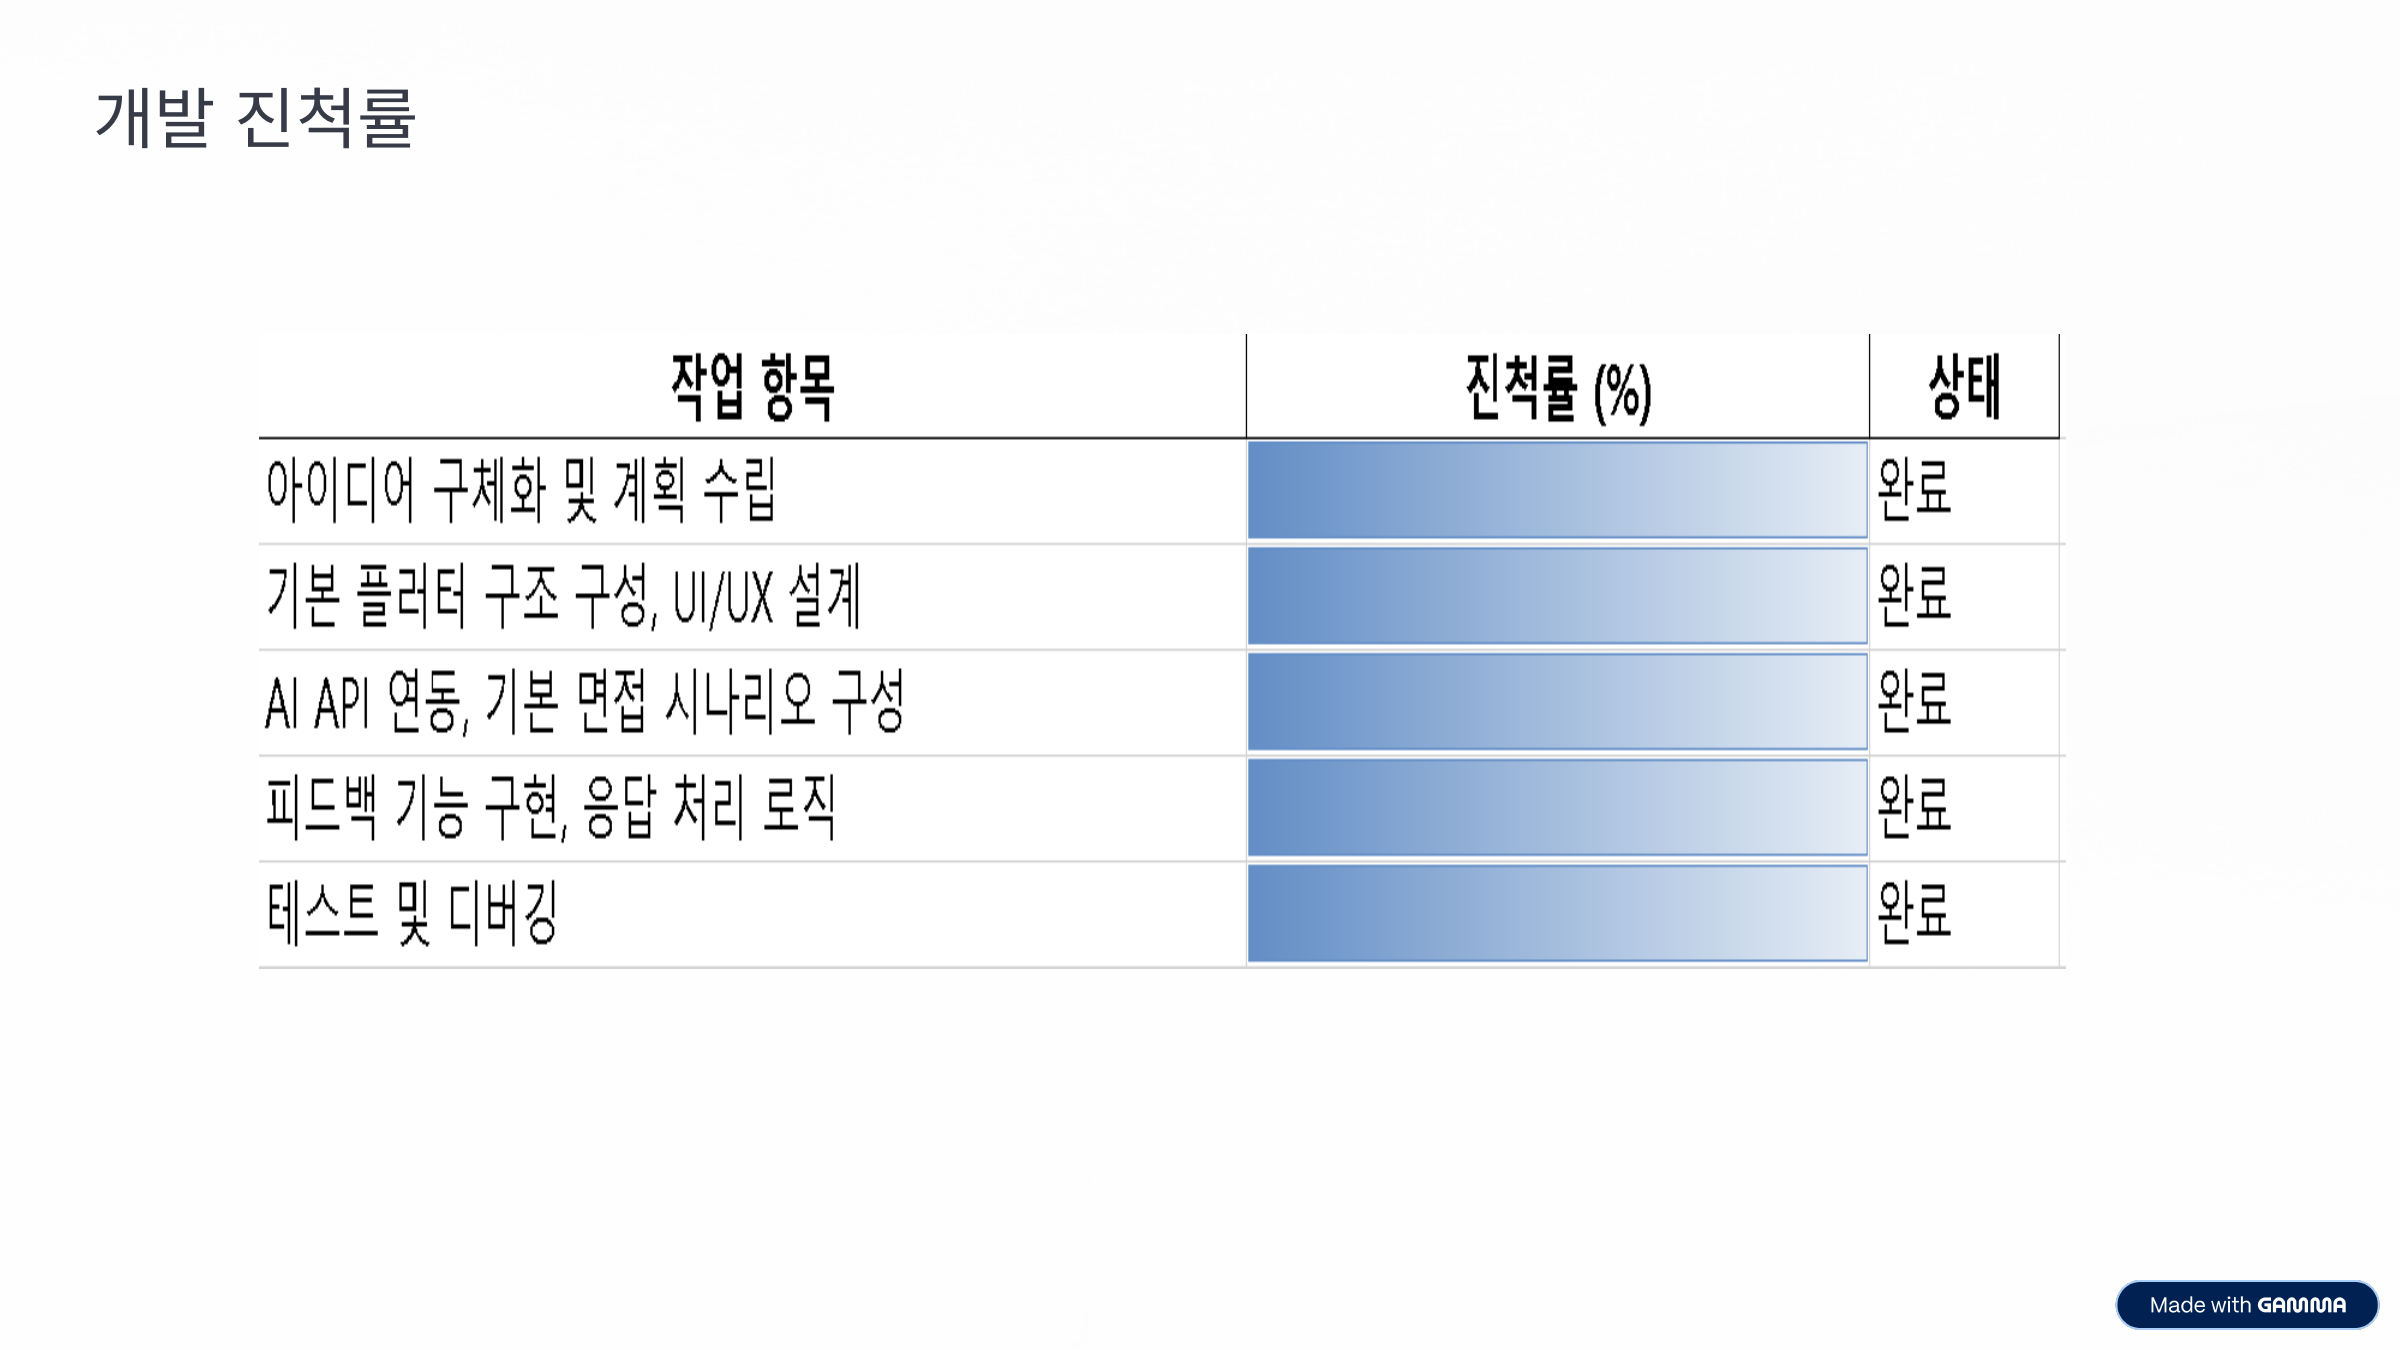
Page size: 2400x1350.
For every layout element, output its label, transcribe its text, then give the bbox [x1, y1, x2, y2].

picture [259, 334, 2066, 969]
text_box 개발 진척률 [93, 73, 883, 157]
picture [2106, 1271, 2389, 1339]
